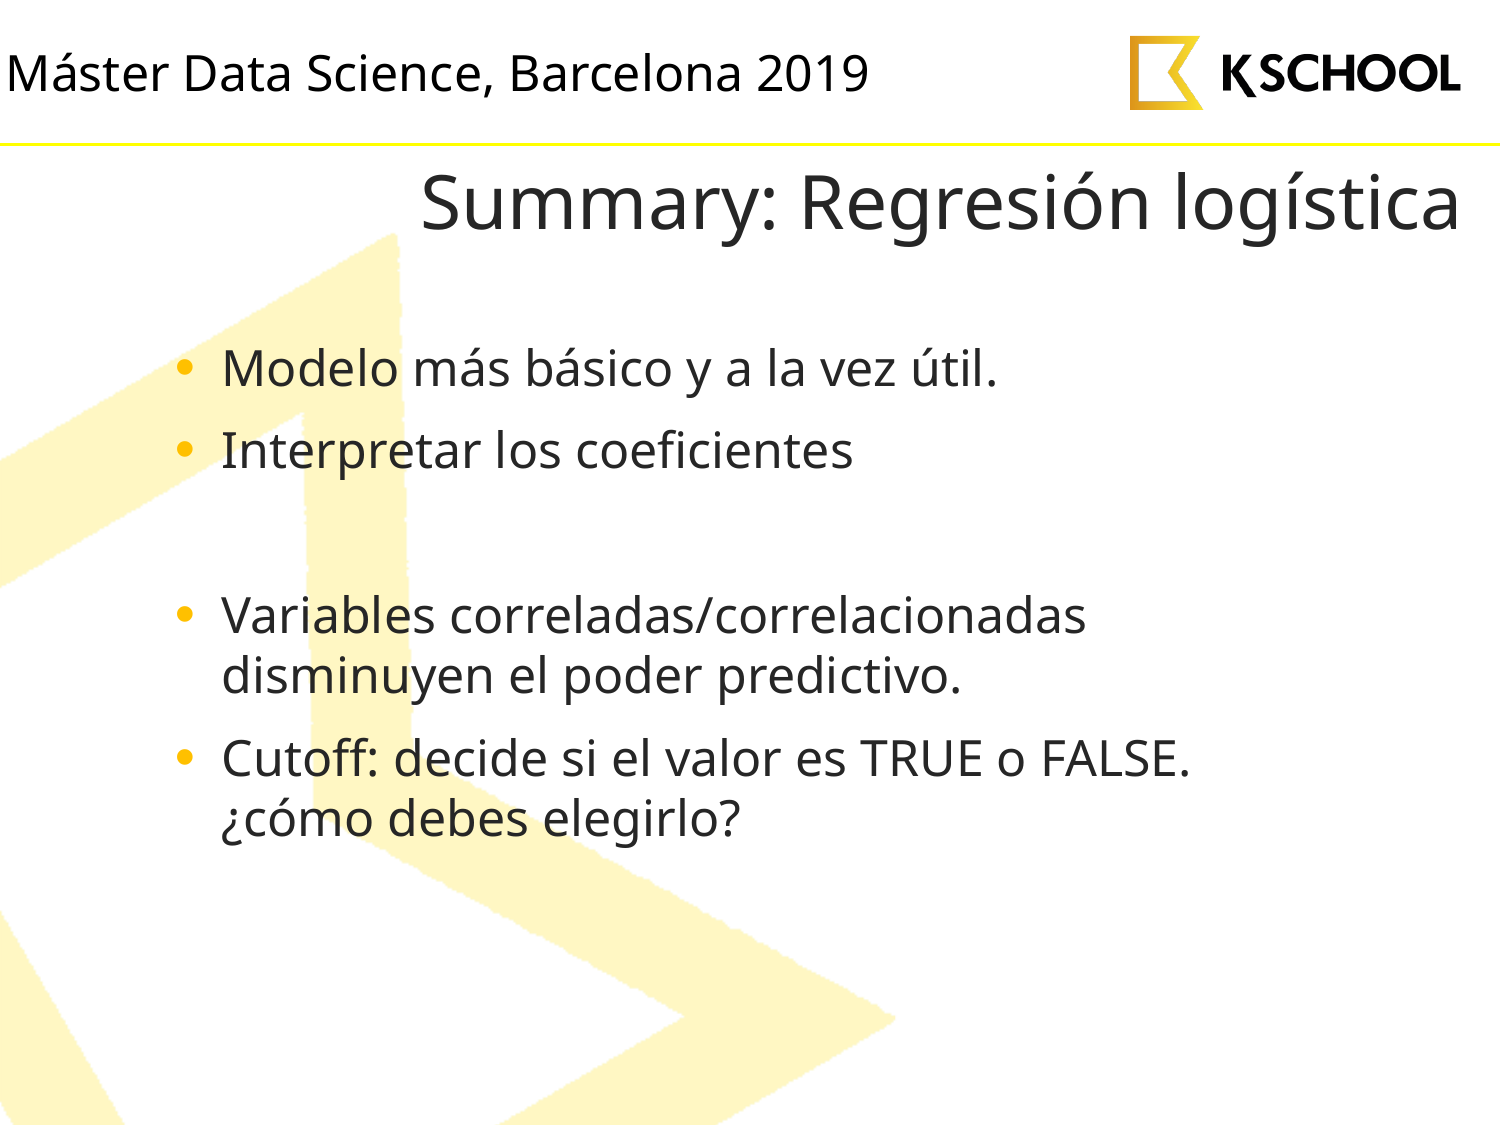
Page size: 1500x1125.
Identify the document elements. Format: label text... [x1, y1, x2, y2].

picture [0, 188, 919, 1125]
title Summary: Regresión logística [330, 147, 1478, 268]
picture [1121, 23, 1473, 120]
